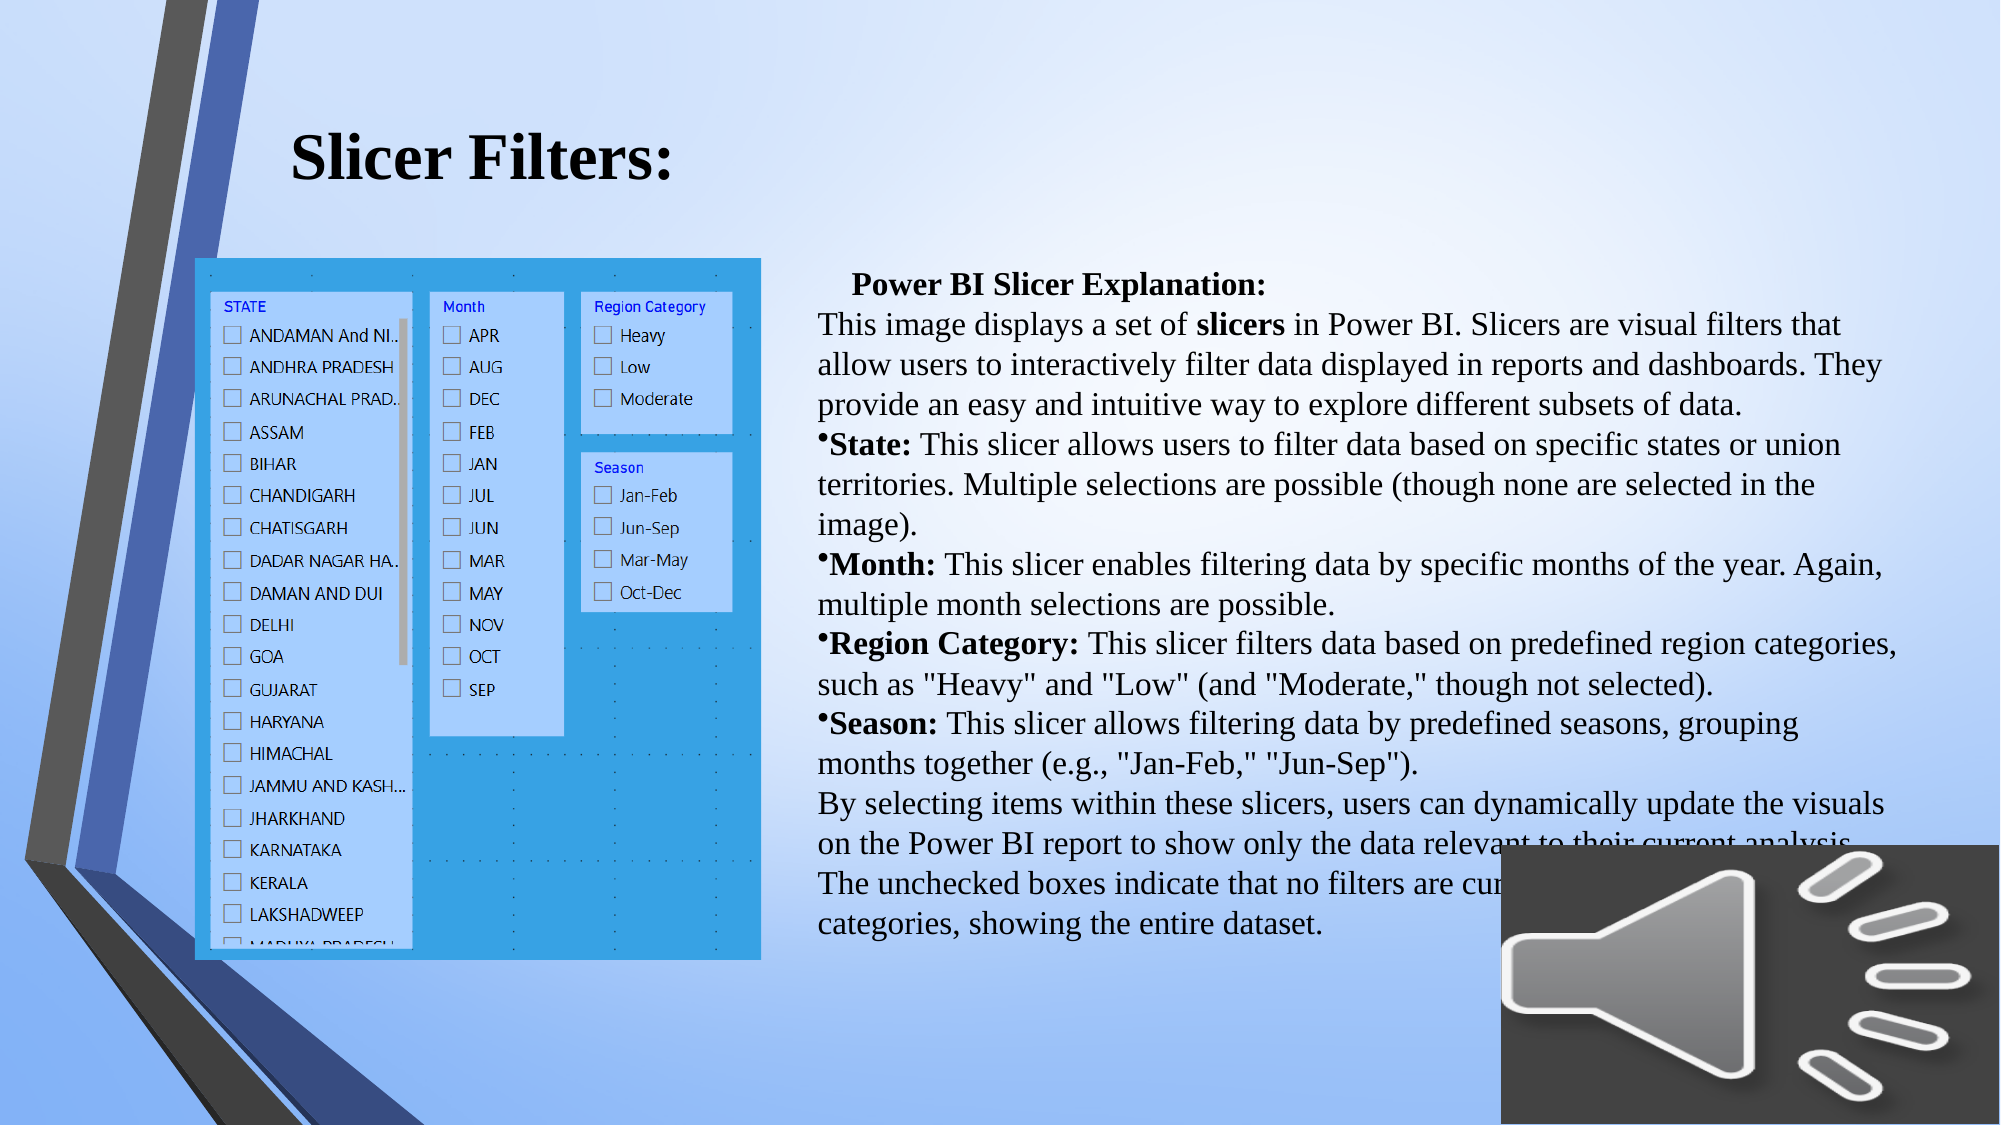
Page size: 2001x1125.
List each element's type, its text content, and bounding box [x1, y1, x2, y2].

picture [1499, 843, 2000, 1125]
title Slicer Filters: [177, 19, 789, 287]
text_box ✅ Power BI Slicer Explanation: This image displays a set of slicers in Power BI. Slicers are visual filters that allow users to interactively filter data displayed in reports and dashboards. They provide an easy and intuitive way to explore different subsets of data. State: This slicer allows users to filter data based on specific states or union territories. Multiple selections are possible (though none are selected in the image). Month: This slicer enables filtering data by specific months of the year. Again, multiple month selections are possible. Region Category: This slicer filters data based on predefined region categories, such as "Heavy" and "Low" (and "Moderate," though not selected). Season: This slicer allows filtering data by predefined seasons, grouping months together (e.g., "Jan-Feb," "Jun-Sep"). By selecting items within these slicers, users can dynamically update the visuals on the Power BI report to show only the data relevant to their current analysis. The unchecked boxes indicate that no filters are currently applied for these categories, showing the entire dataset. [802, 254, 1917, 949]
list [194, 254, 762, 961]
